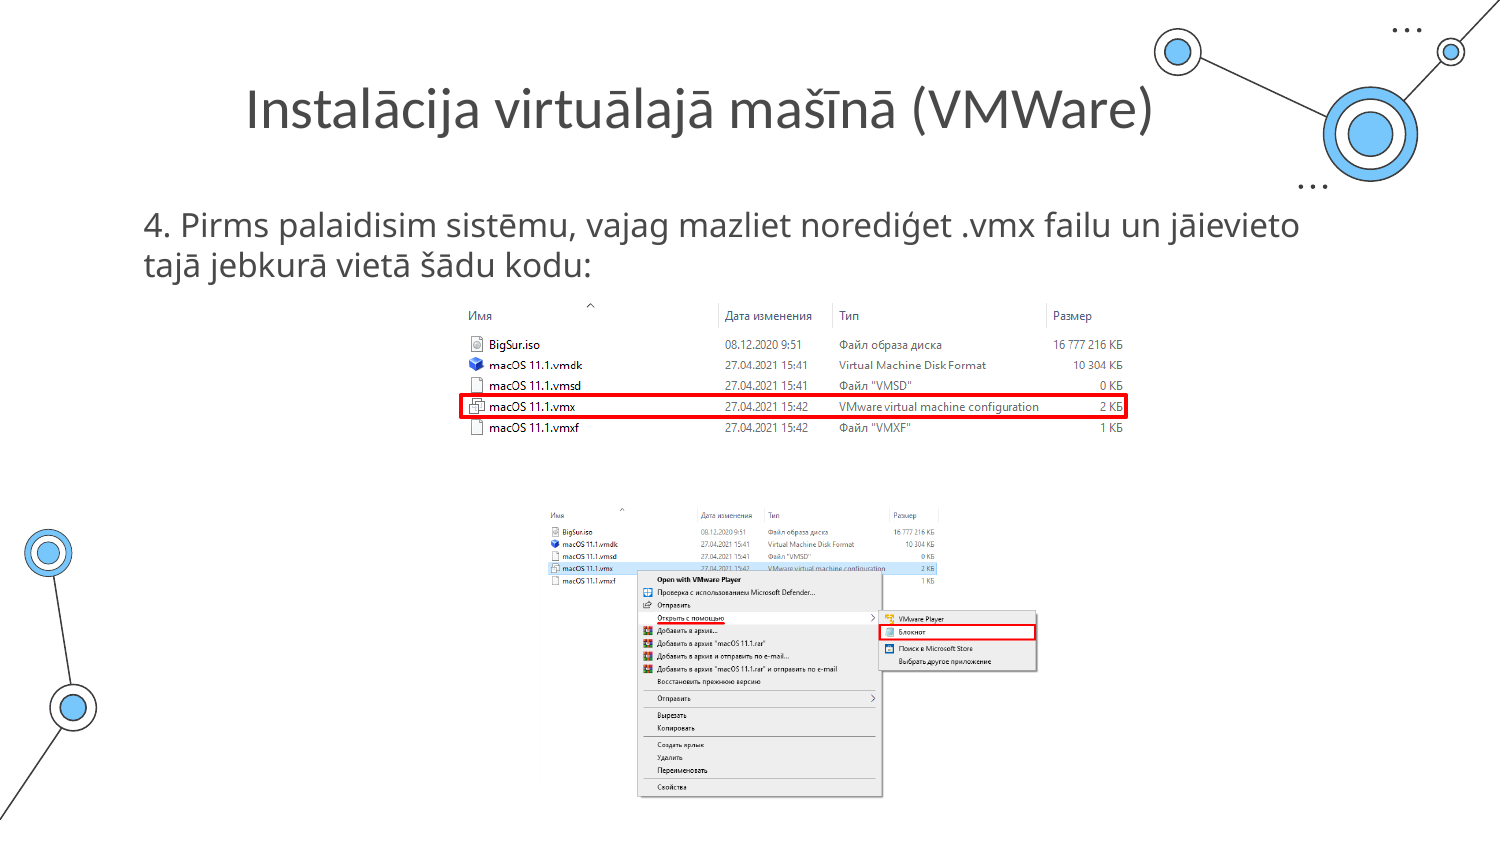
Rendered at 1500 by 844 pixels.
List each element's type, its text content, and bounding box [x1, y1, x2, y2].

title Instalācija virtuālajā mašīnā (VMWare) [187, 54, 1214, 150]
picture [451, 295, 1132, 440]
list 4. Pirms palaidisim sistēmu, vajag mazliet norediģet .vmx failu un jāievieto tajā jebkurā vietā šādu kodu: [103, 171, 1368, 317]
picture [539, 506, 1040, 802]
